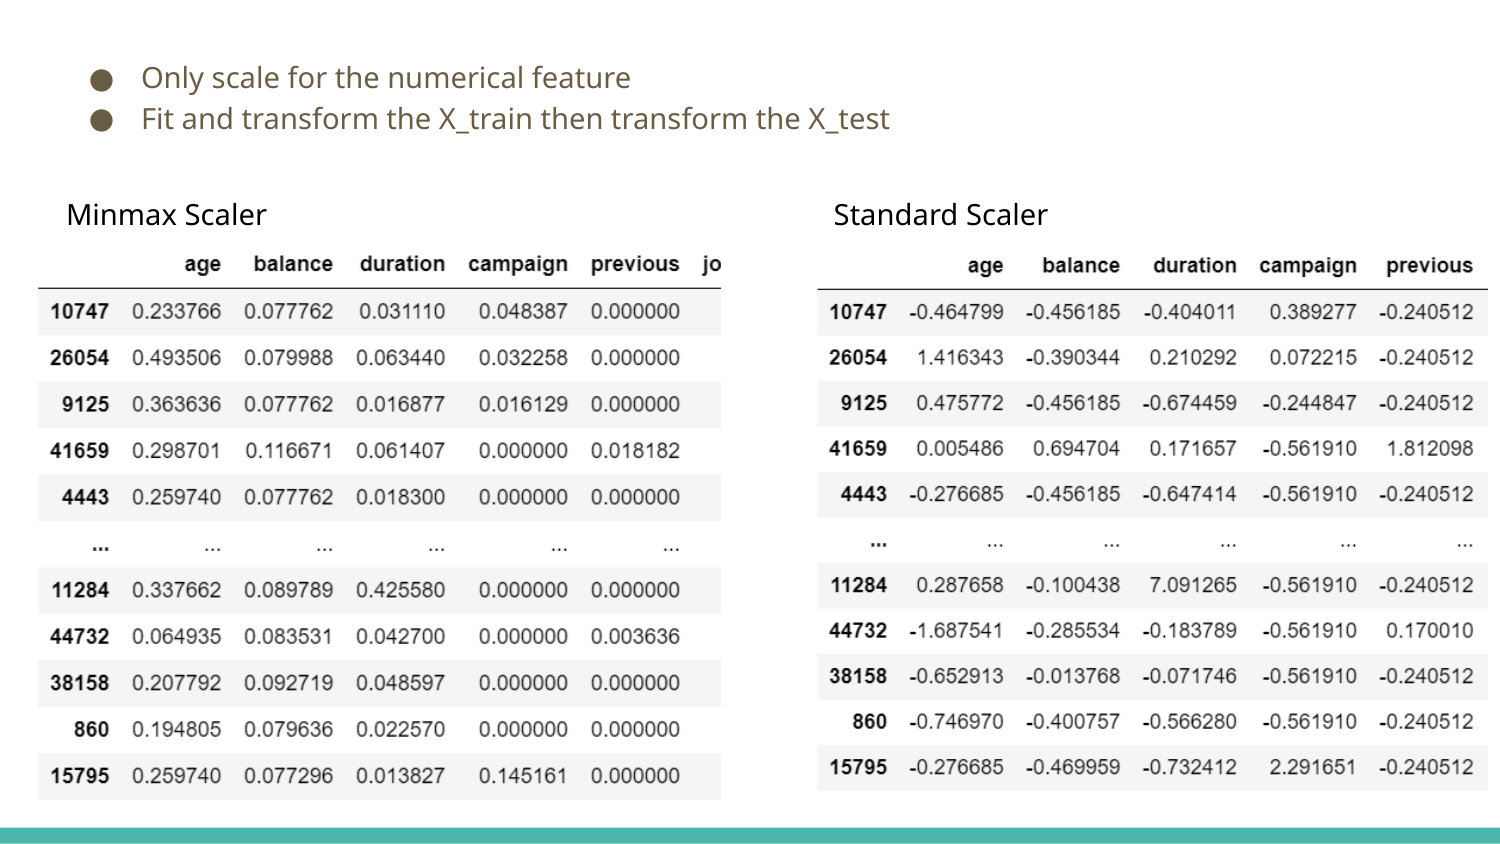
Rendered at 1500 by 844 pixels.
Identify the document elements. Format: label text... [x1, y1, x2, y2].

picture [24, 233, 722, 819]
text_box Standard Scaler [818, 180, 1080, 219]
text_box Minmax Scaler [51, 180, 313, 231]
picture [805, 220, 1488, 807]
list Only scale for the numerical feature Fit and transform the X_train then transform the X_test [51, 39, 1449, 169]
